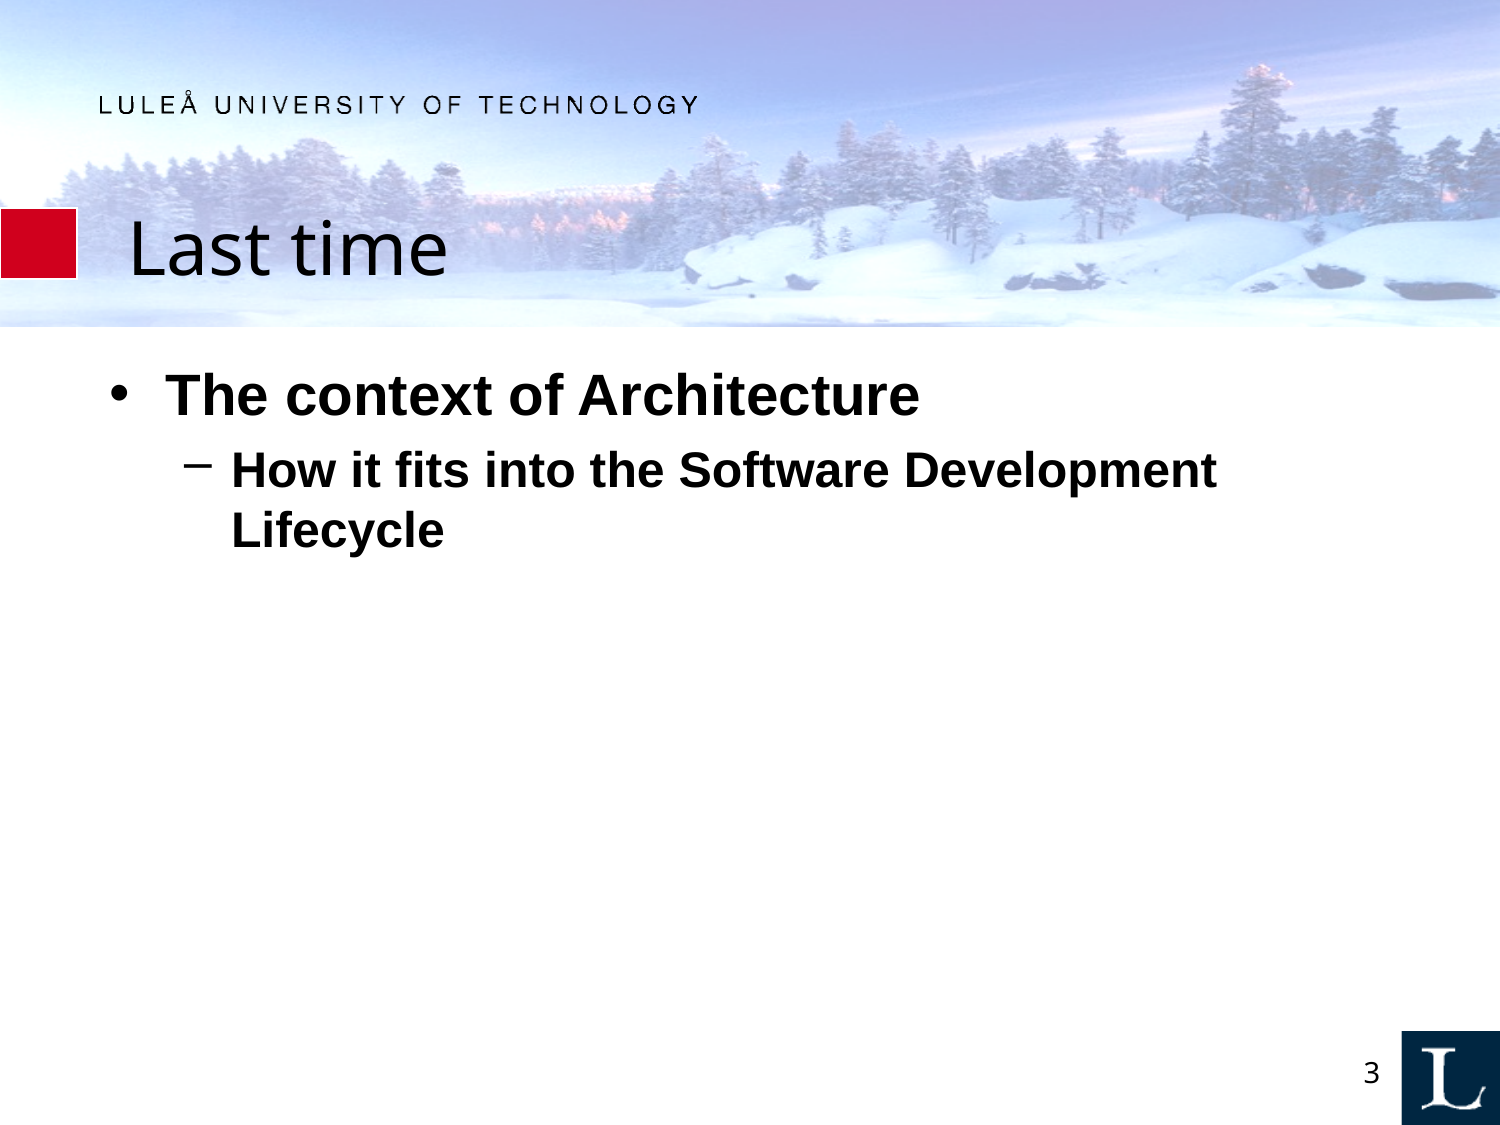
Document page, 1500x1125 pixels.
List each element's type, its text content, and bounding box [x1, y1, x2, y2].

title Last time [111, 160, 1412, 330]
picture [100, 90, 697, 114]
list The context of Architecture How it fits into the Software Development Lifecycle [94, 350, 1412, 975]
picture [1399, 1031, 1500, 1125]
slide_number 3 [1045, 1046, 1396, 1125]
